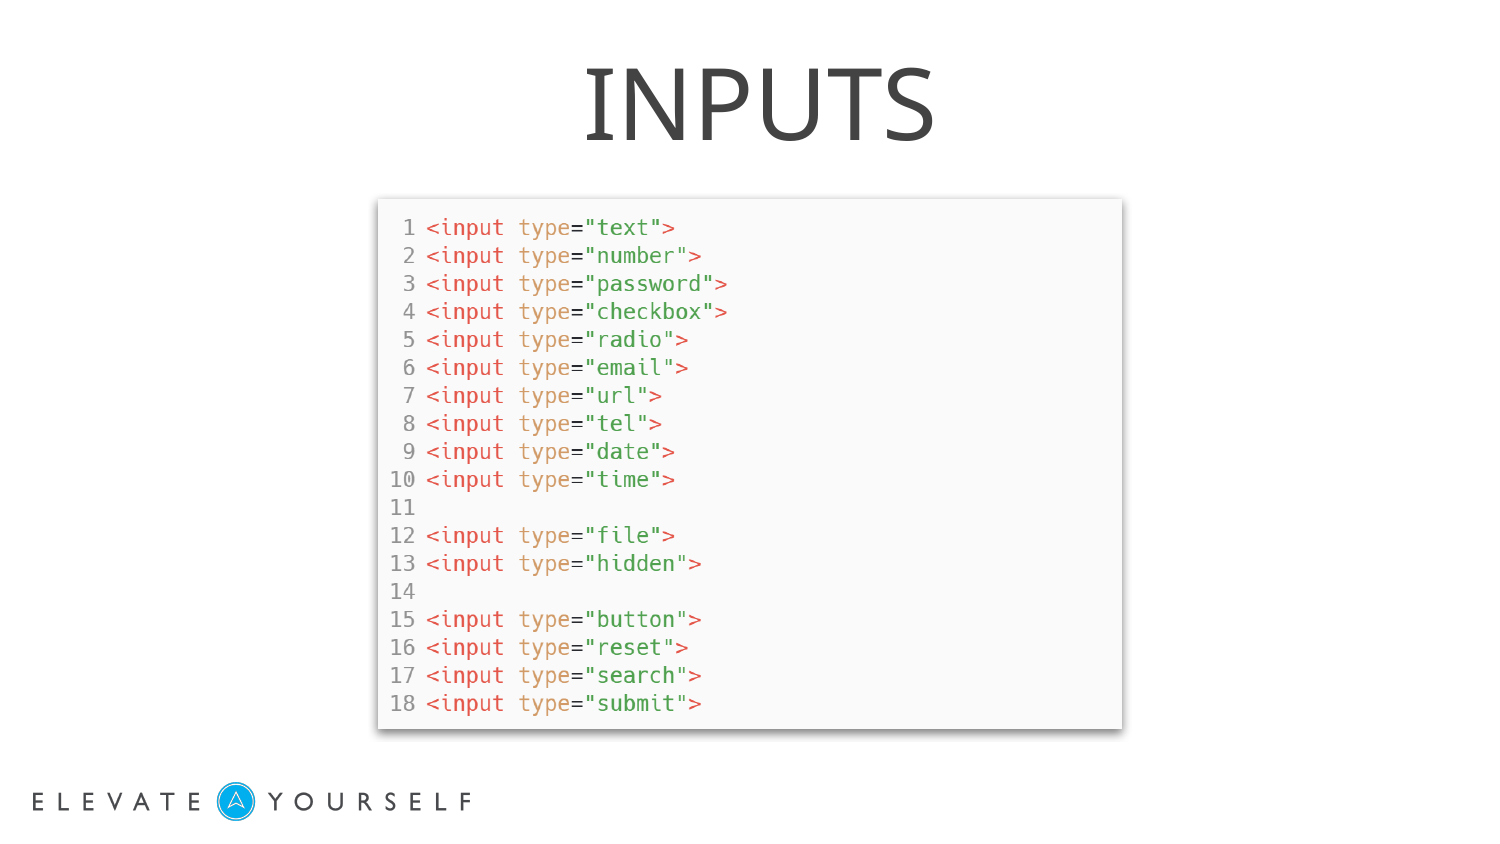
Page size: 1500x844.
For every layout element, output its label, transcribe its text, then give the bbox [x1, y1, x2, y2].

picture [377, 199, 1123, 730]
text_box INPUTS [183, 24, 1339, 322]
picture [33, 781, 470, 821]
